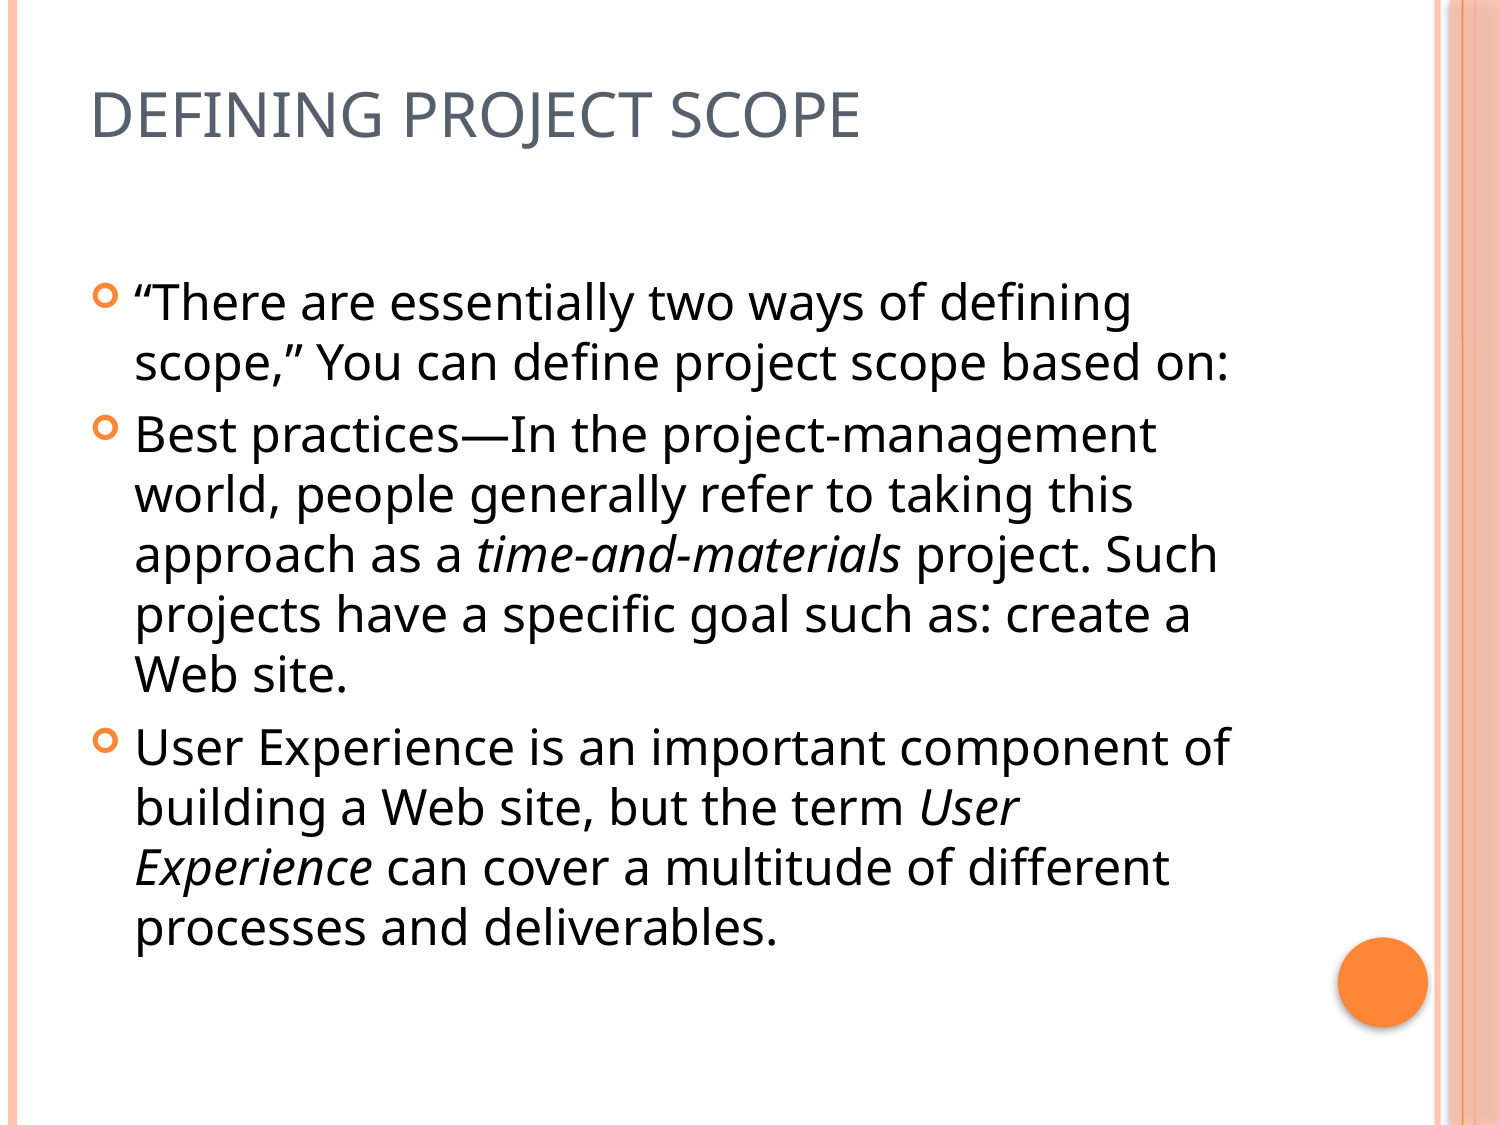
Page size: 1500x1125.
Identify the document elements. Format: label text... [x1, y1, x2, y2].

title Defining Project Scope [75, 45, 1300, 233]
list “There are essentially two ways of defining scope,” You can define project scope based on: Best practices—In the project-management world, people generally refer to taking this approach as a time-and-materials project. Such projects have a specific goal such as: create a Web site. User Experience is an important component of building a Web site, but the term User Experience can cover a multitude of different processes and deliverables. [75, 262, 1300, 1062]
